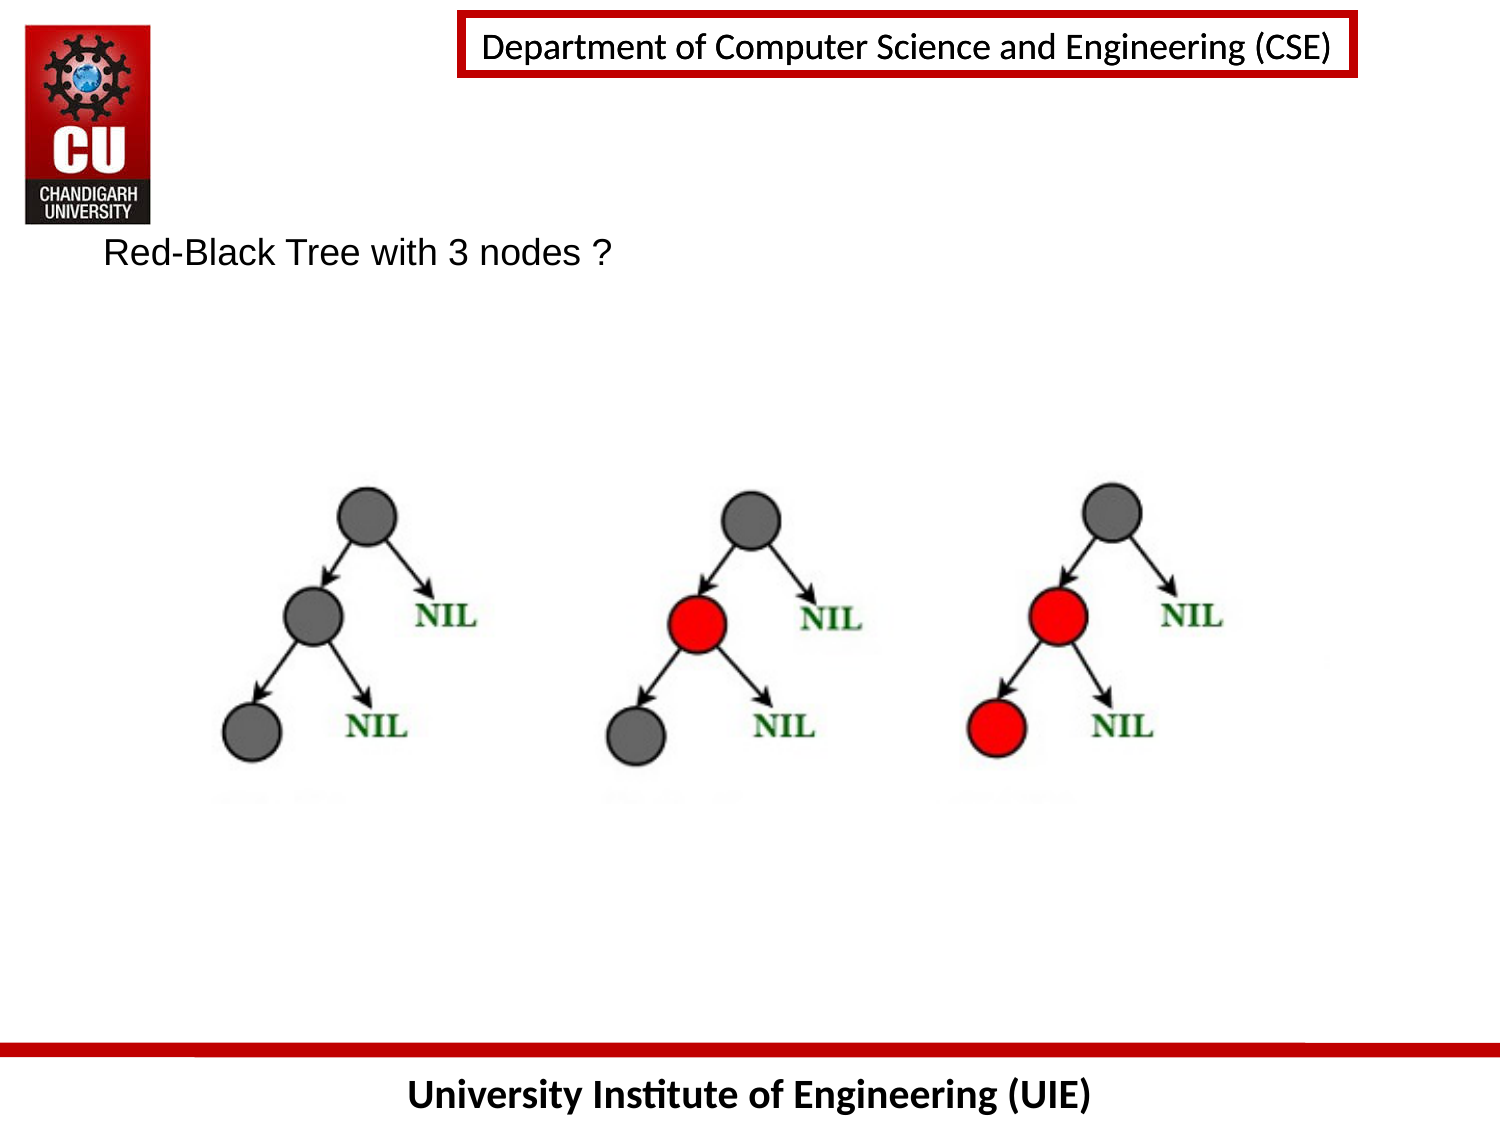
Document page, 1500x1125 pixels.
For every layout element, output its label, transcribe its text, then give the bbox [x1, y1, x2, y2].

picture [24, 24, 151, 225]
picture [143, 415, 1330, 804]
slide_number [1412, 1042, 1500, 1103]
title Red-Black Tree with 3 nodes ? [103, 185, 1397, 317]
